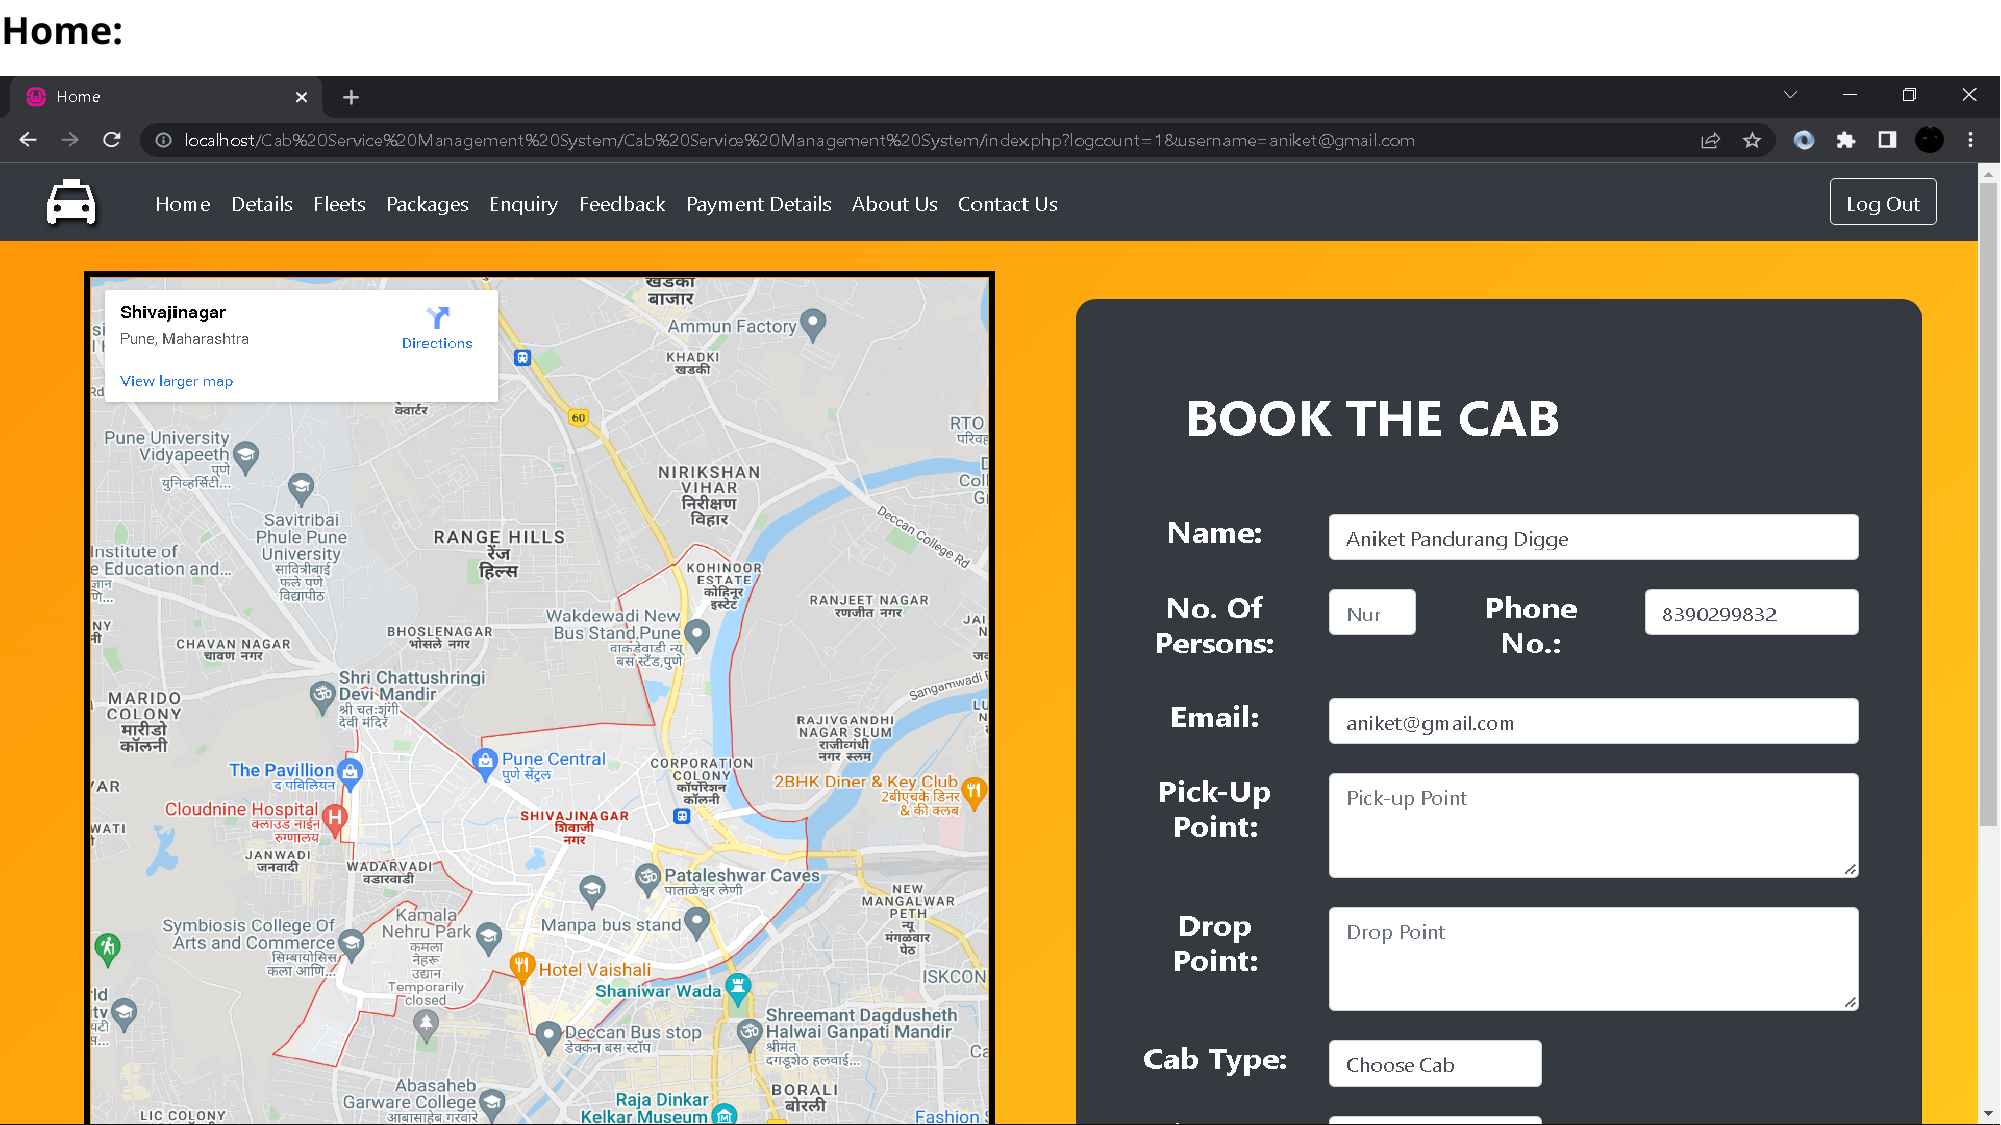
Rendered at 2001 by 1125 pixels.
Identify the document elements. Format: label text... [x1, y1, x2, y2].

picture [0, 75, 2000, 1125]
text_box Home: [0, 0, 138, 60]
